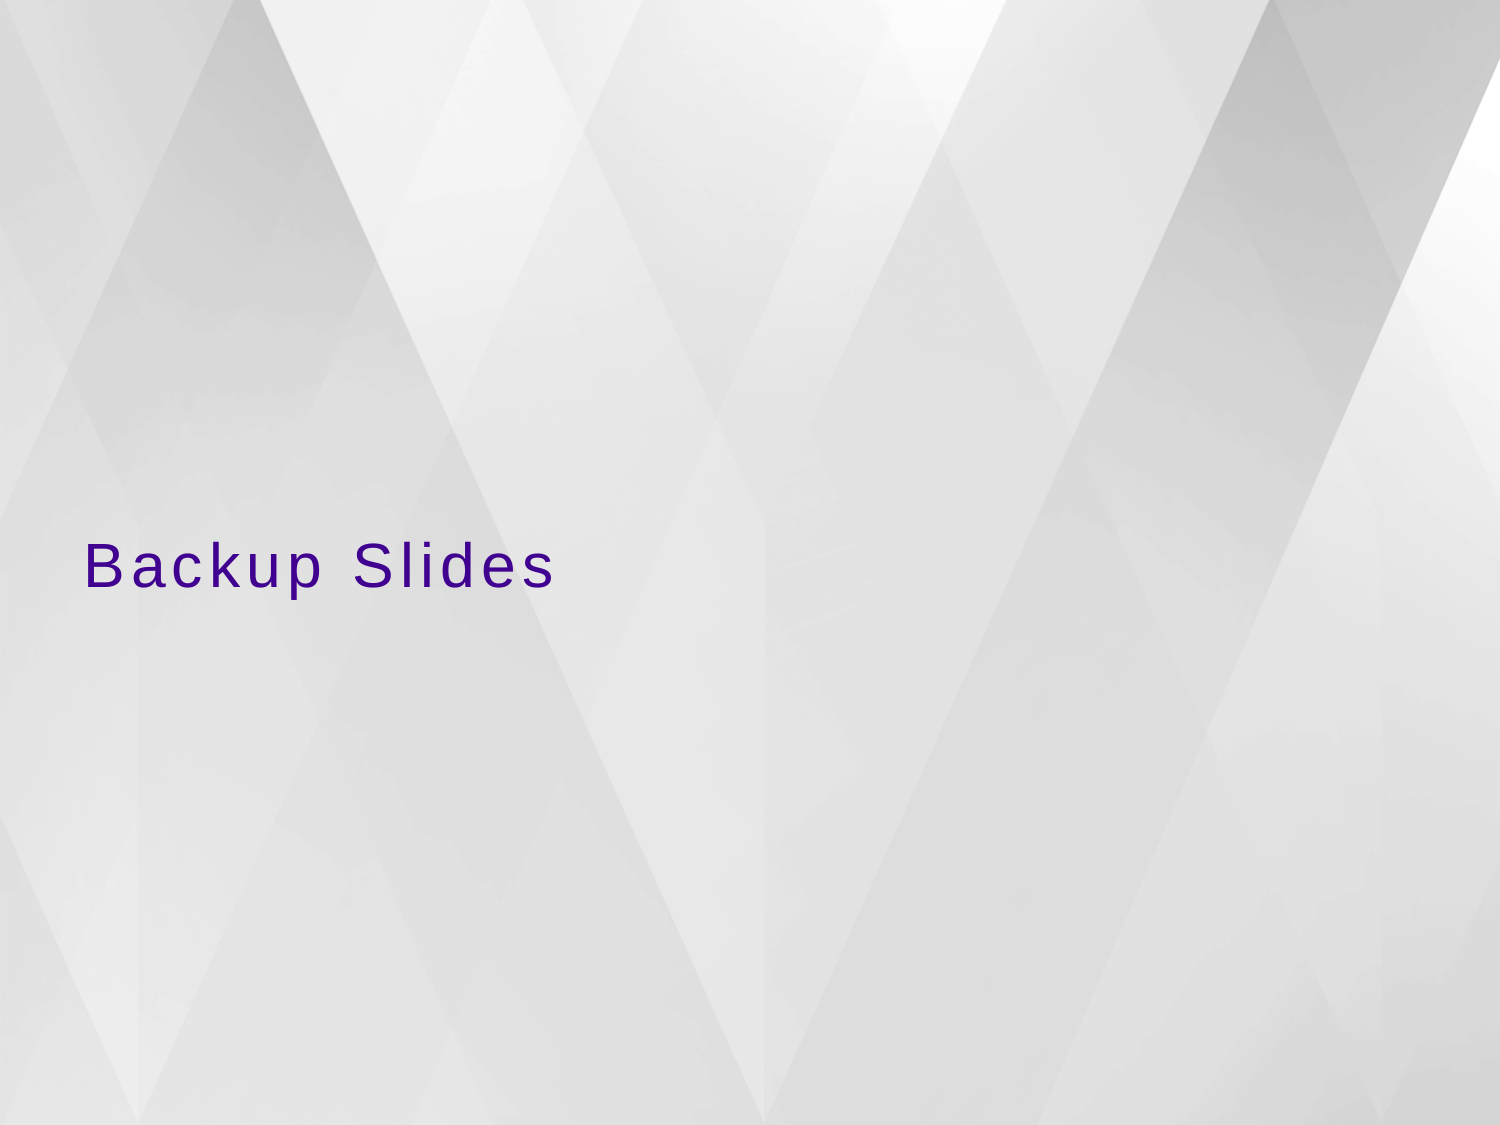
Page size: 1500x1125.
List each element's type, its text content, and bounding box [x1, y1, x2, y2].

title Backup Slides [82, 408, 1446, 717]
picture [0, 0, 1500, 1125]
